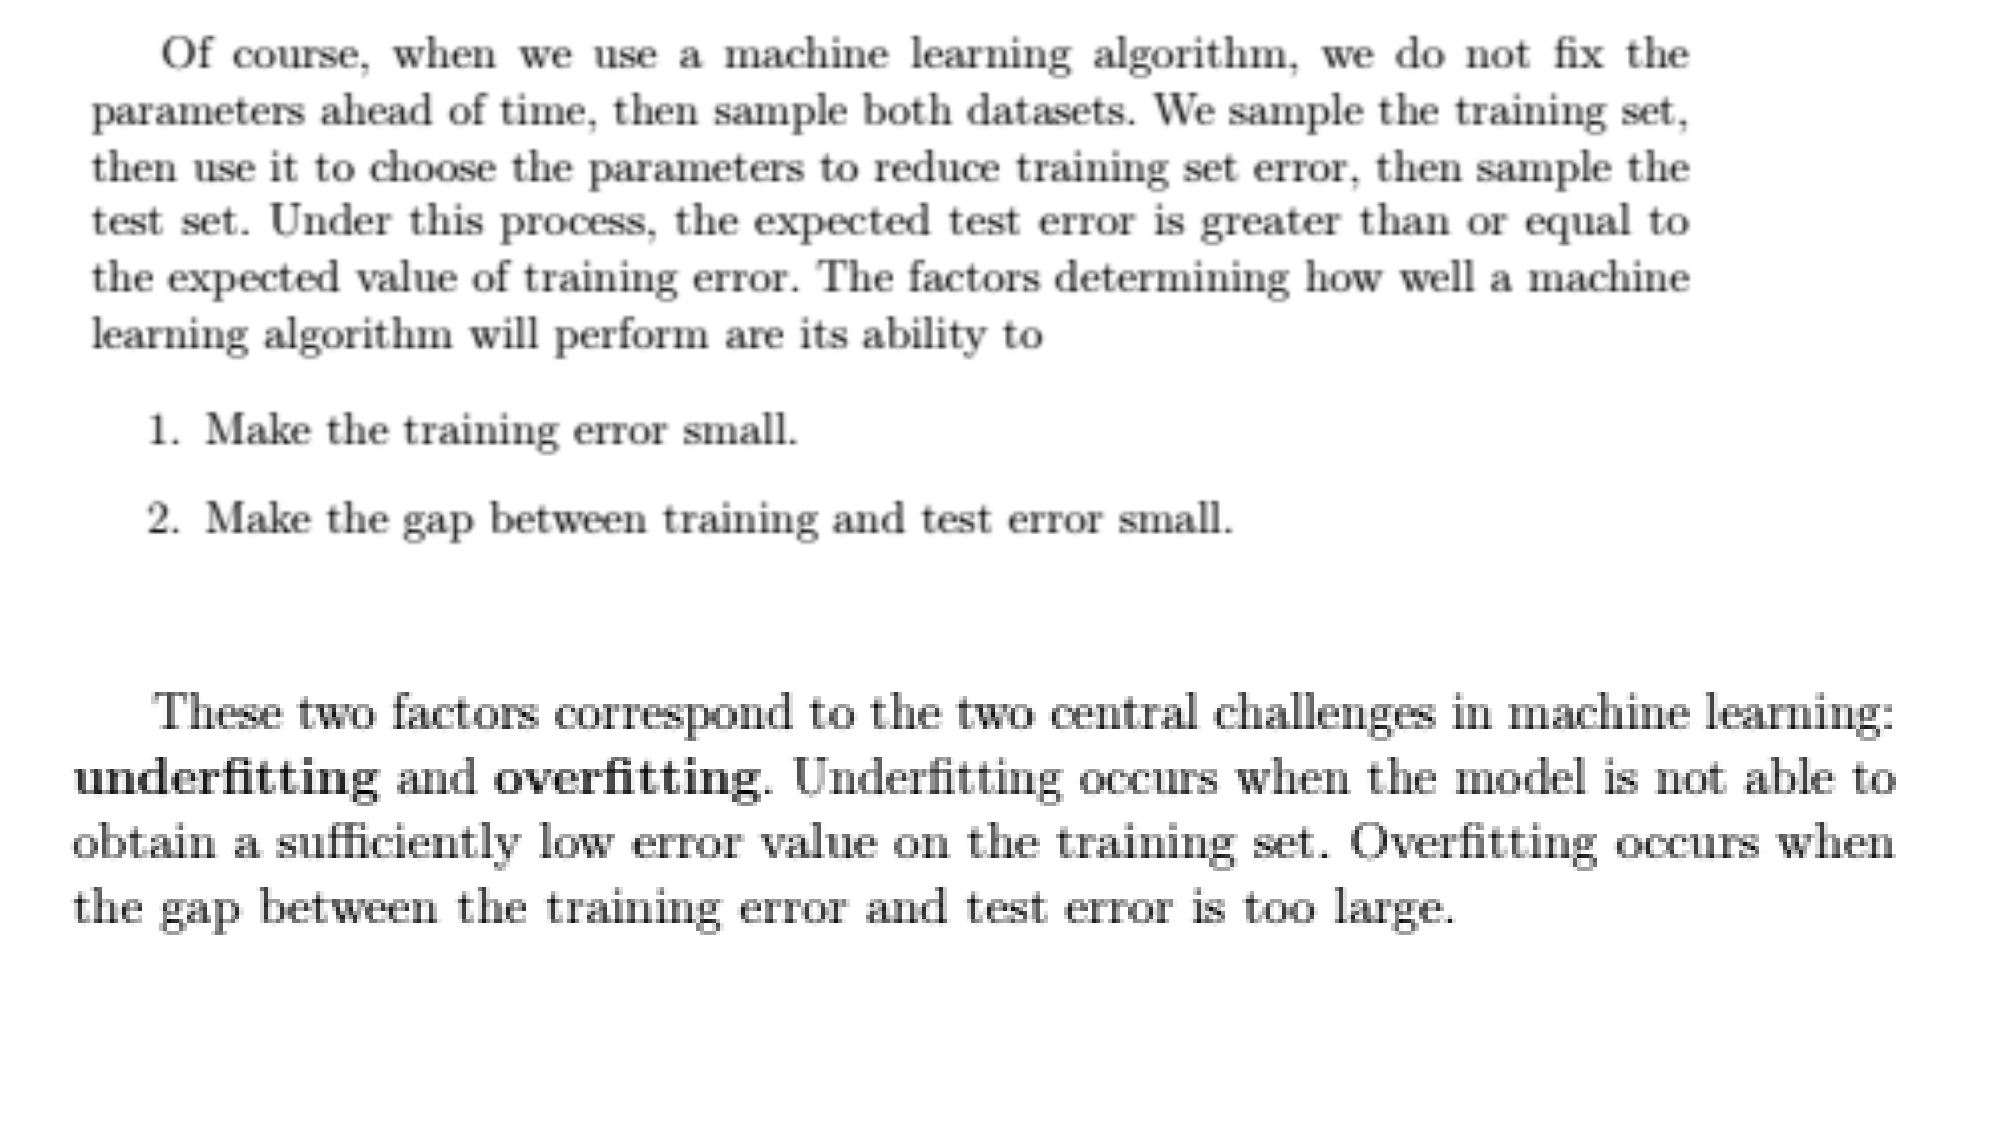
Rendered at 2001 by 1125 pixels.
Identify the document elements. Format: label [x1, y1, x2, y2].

picture [46, 640, 1917, 940]
picture [69, 30, 1705, 559]
